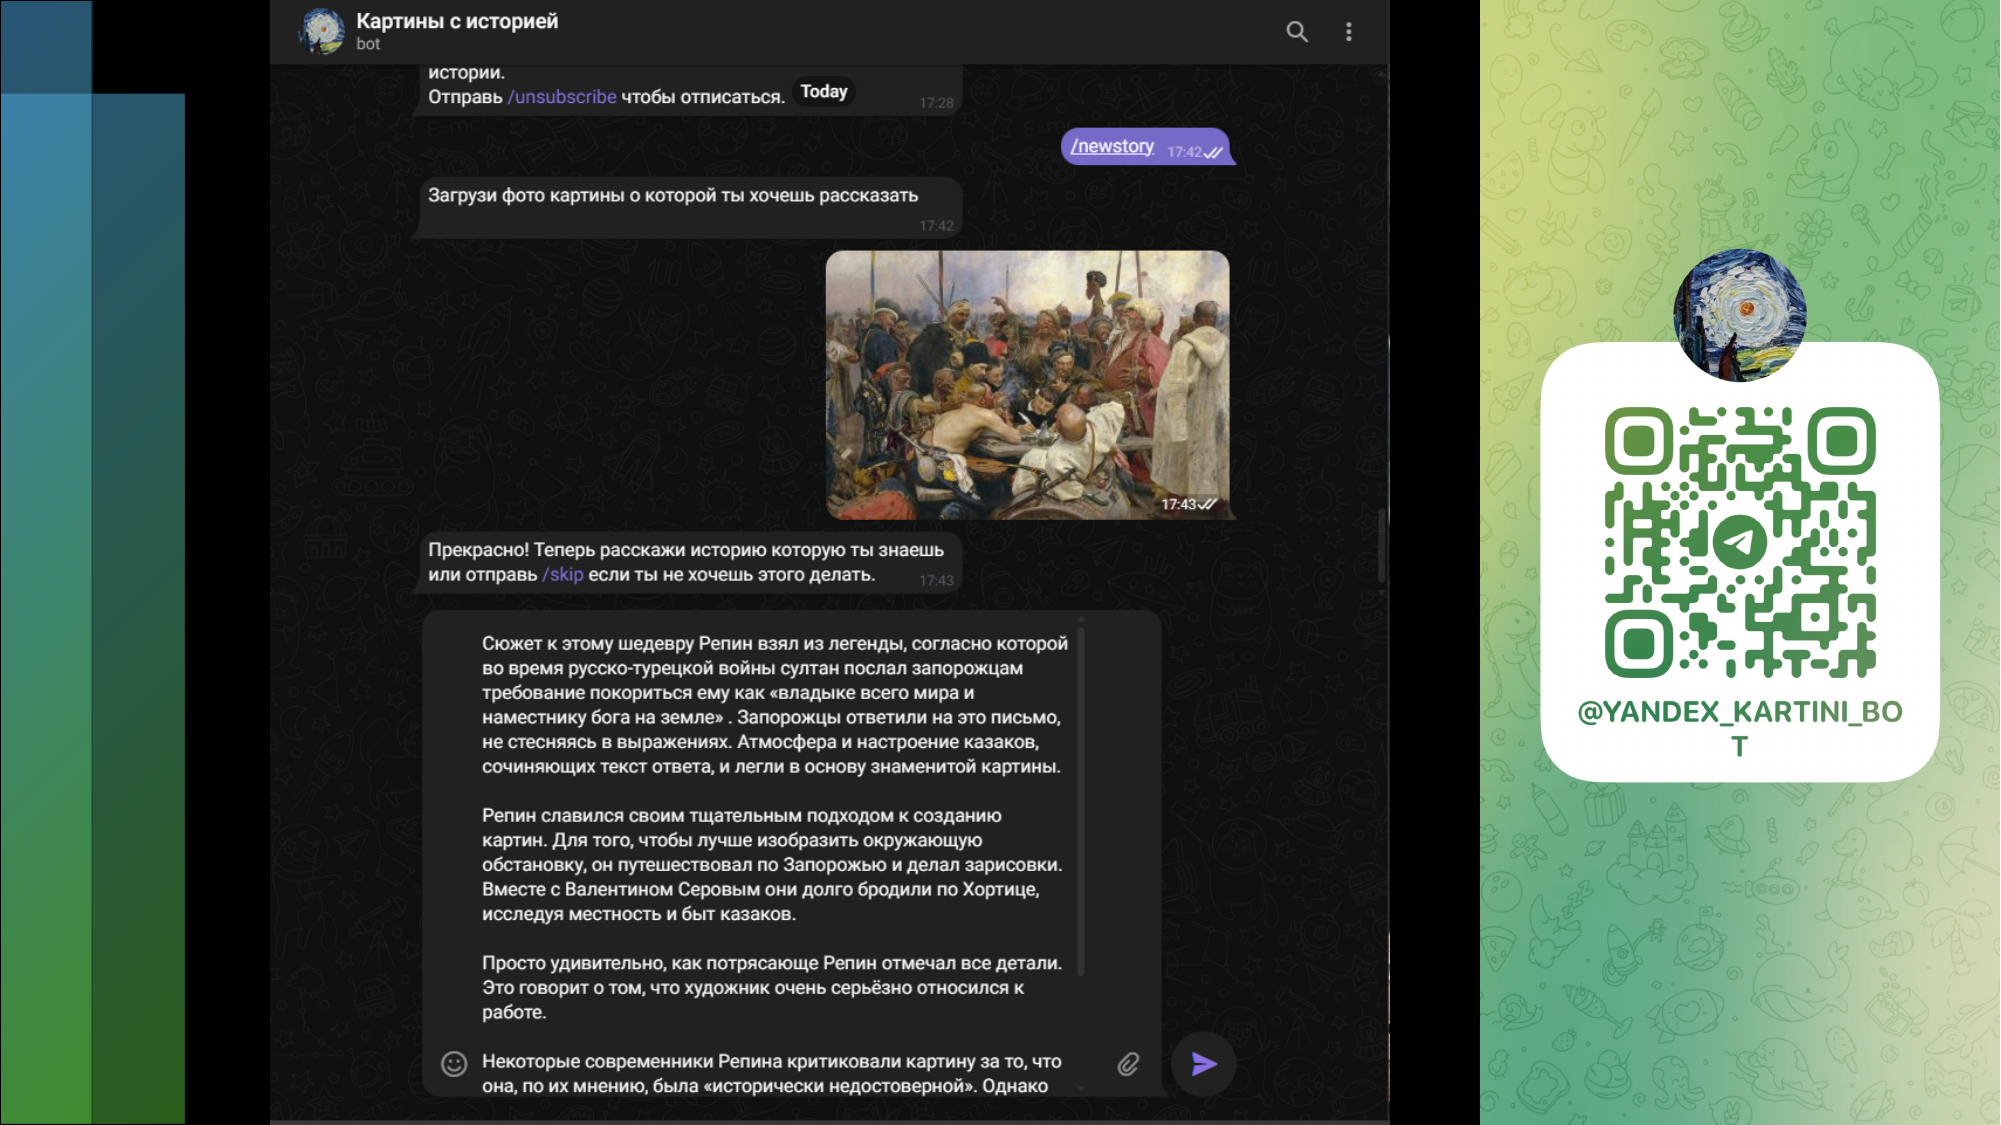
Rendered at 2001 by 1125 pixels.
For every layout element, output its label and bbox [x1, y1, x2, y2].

picture [1480, 0, 2000, 1125]
picture [270, 0, 1390, 1125]
